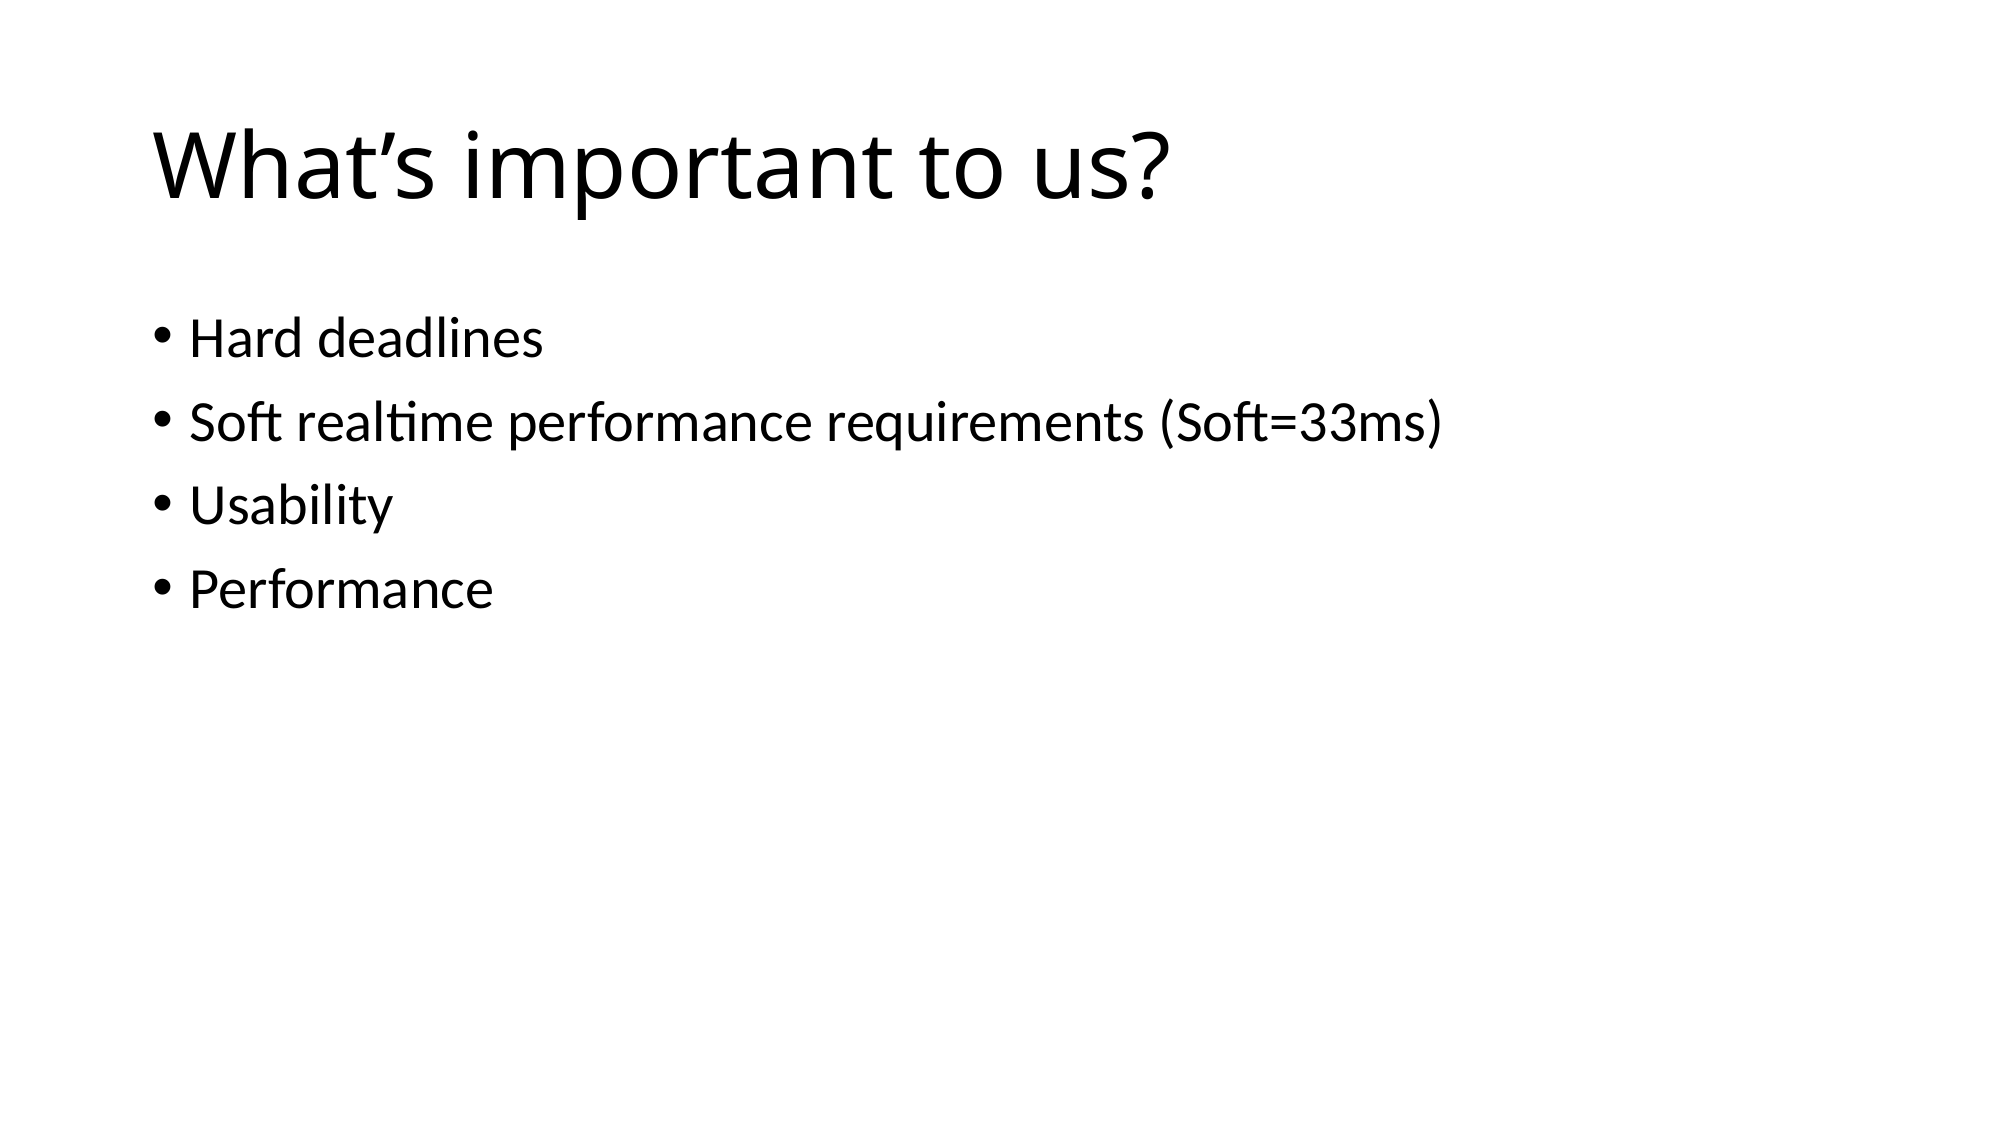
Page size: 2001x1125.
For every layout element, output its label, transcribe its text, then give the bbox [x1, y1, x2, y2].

list Hard deadlines Soft realtime performance requirements (Soft=33ms) Usability Performance [137, 299, 1863, 1014]
title What’s important to us? [137, 59, 1863, 278]
